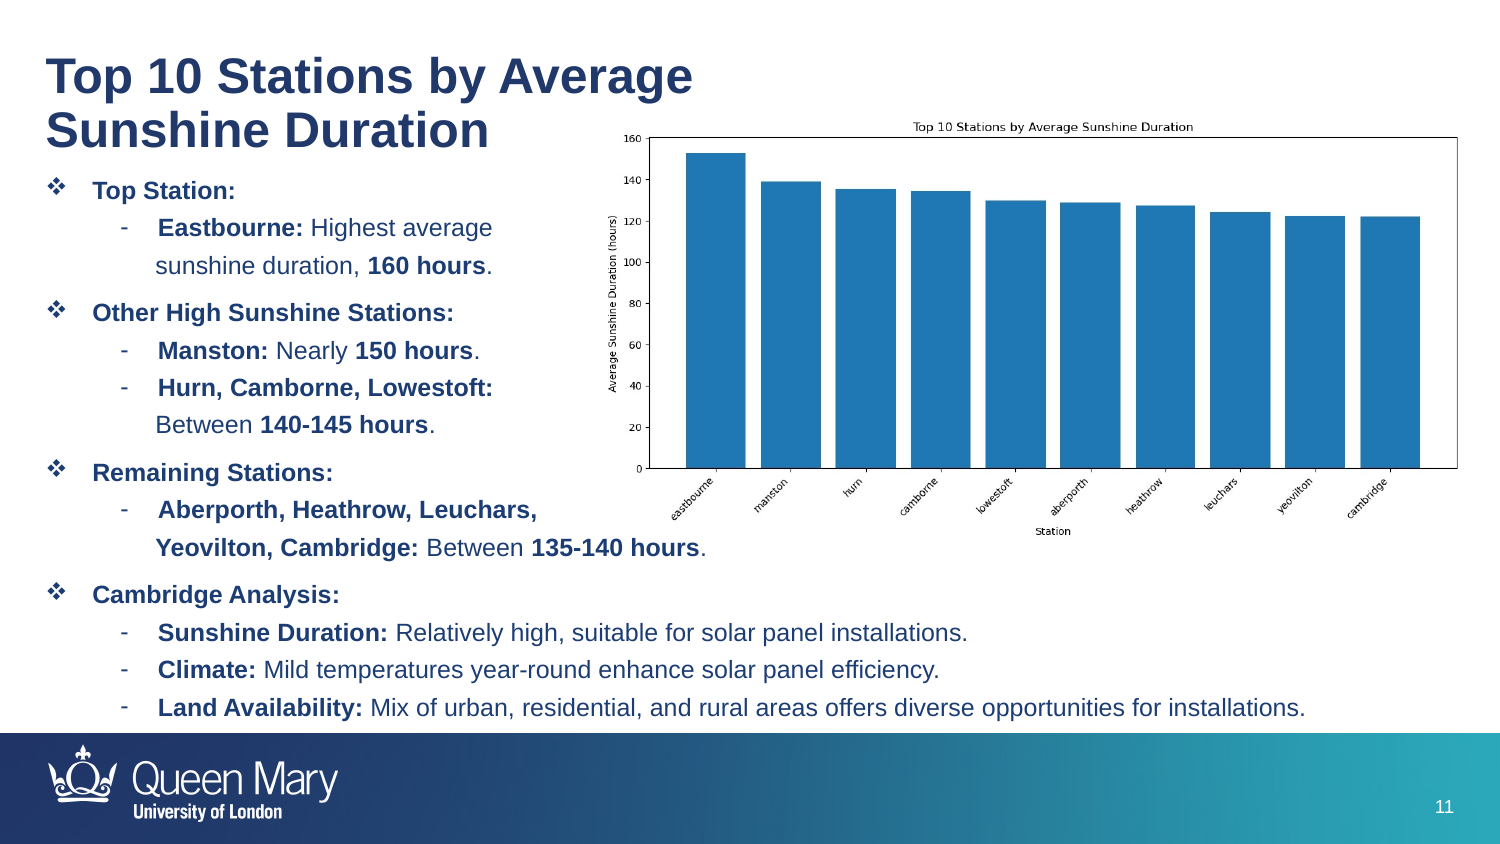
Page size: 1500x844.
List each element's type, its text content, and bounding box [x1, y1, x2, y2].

list Top Station: Eastbourne: Highest average sunshine duration, 160 hours. Other High Sunshine Stations: Manston: Nearly 150 hours. Hurn, Camborne, Lowestoft: Between 140-145 hours. Remaining Stations: Aberporth, Heathrow, Leuchars, Yeovilton, Cambridge: Between 135-140 hours. Cambridge Analysis: Sunshine Duration: Relatively high, suitable for solar panel installations. Climate: Mild temperatures year-round enhance solar panel efficiency. Land Availability: Mix of urban, residential, and rural areas offers diverse opportunities for installations. [30, 170, 1457, 648]
picture [0, 733, 1500, 844]
picture [601, 115, 1464, 544]
list Top 10 Stations by Average Sunshine Duration [30, 43, 733, 170]
